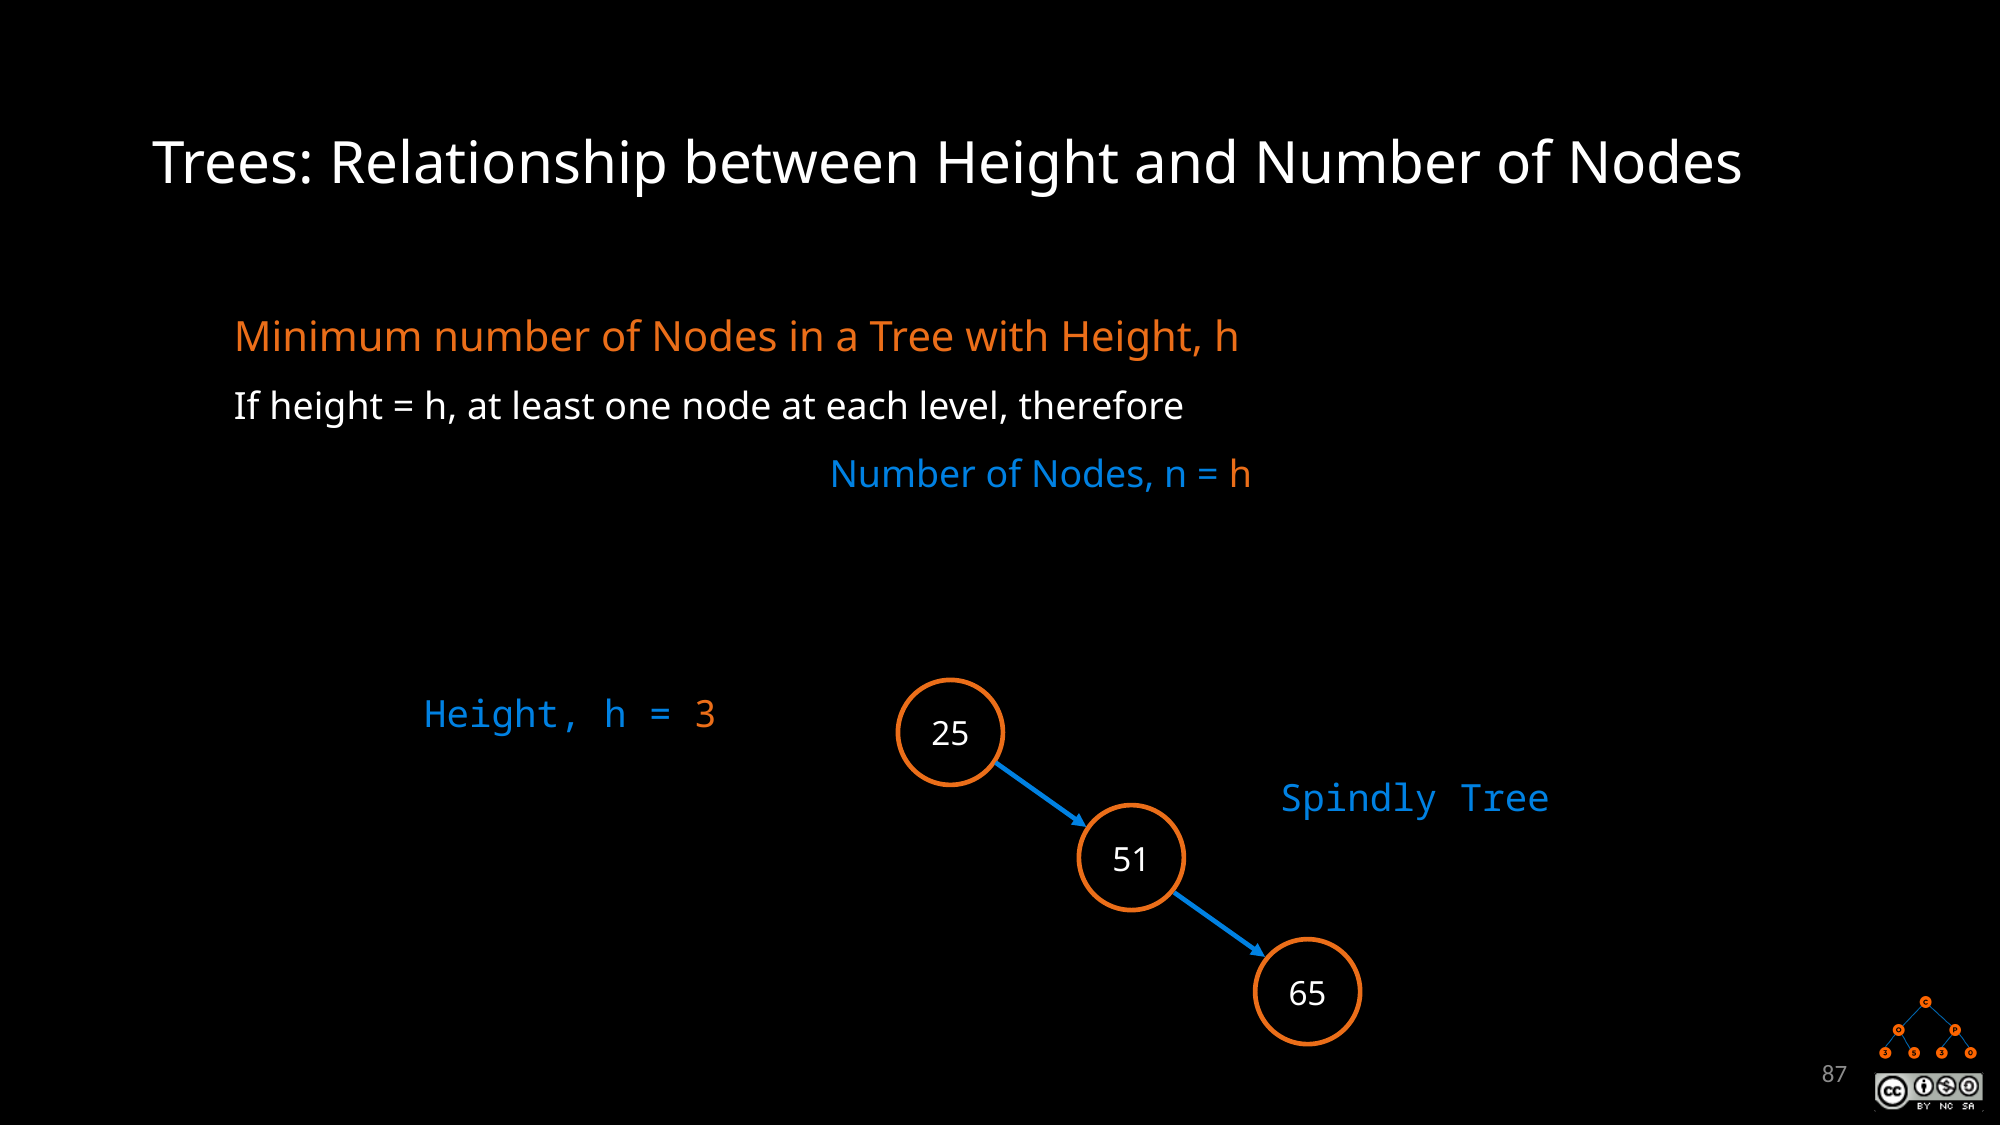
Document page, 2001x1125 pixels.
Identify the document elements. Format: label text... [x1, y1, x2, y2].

text_box Minimum number of Nodes in a Tree with Height, h If height = h, at least one node at each level, therefore Number of Nodes, n = h [219, 277, 1863, 592]
slide_number 87 [1412, 1042, 1859, 1103]
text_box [897, 679, 1361, 1045]
title Trees: Relationship between Height and Number of Nodes [137, 59, 1909, 278]
text_box Height, h = 3 [409, 682, 803, 742]
text_box Spindly Tree [1361, 766, 1659, 827]
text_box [1859, 988, 1998, 1112]
